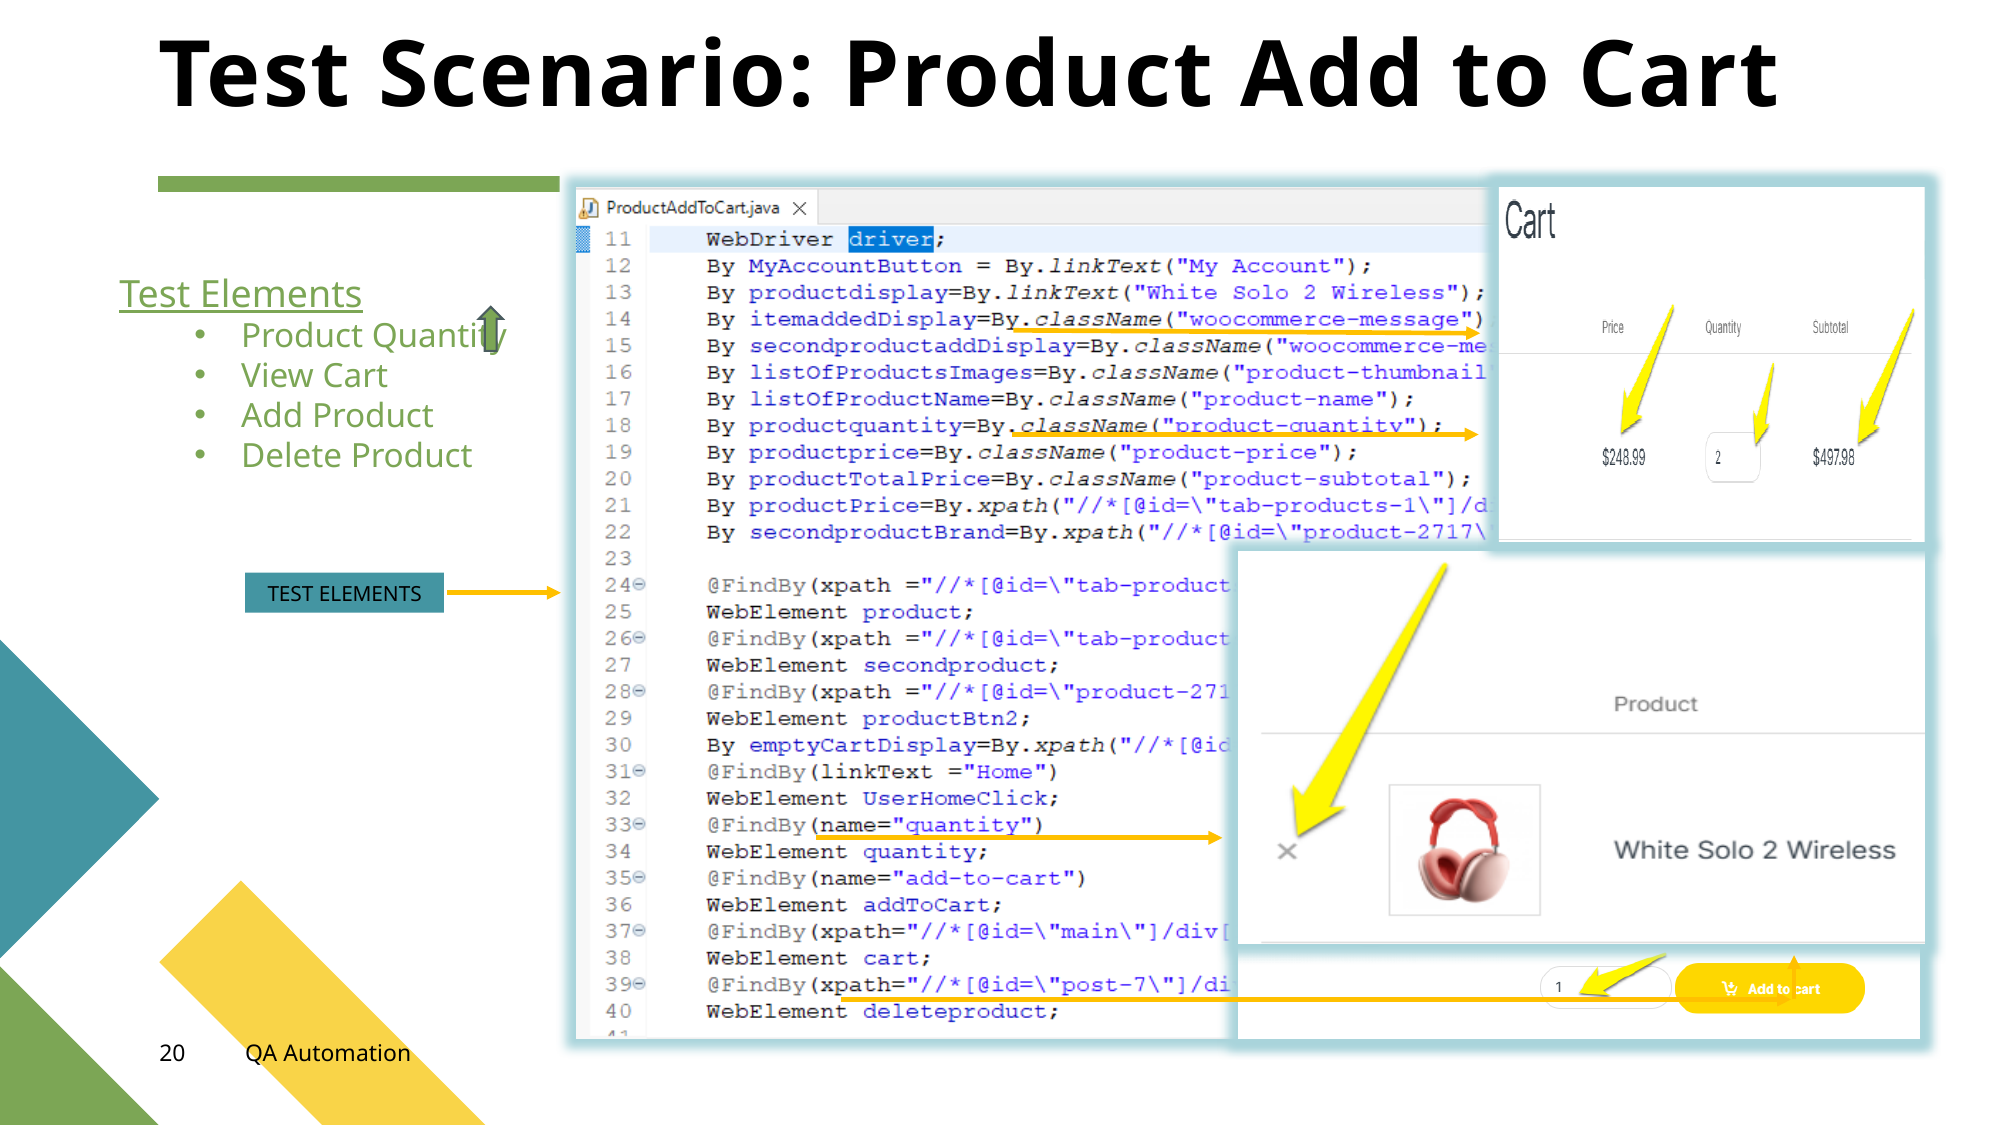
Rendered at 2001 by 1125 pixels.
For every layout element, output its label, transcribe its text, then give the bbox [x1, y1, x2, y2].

text_box [476, 305, 506, 352]
picture [576, 187, 1926, 1039]
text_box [1013, 330, 1481, 334]
title Test Scenario: Product Add to Cart [158, 0, 1826, 126]
slide_number 20 [159, 1038, 245, 1080]
text_box TEST ELEMENTS [245, 572, 444, 613]
text_box Test Elements Product Quantity View Cart Add Product Delete Product [104, 212, 559, 737]
footer QA Automation [245, 1038, 491, 1080]
